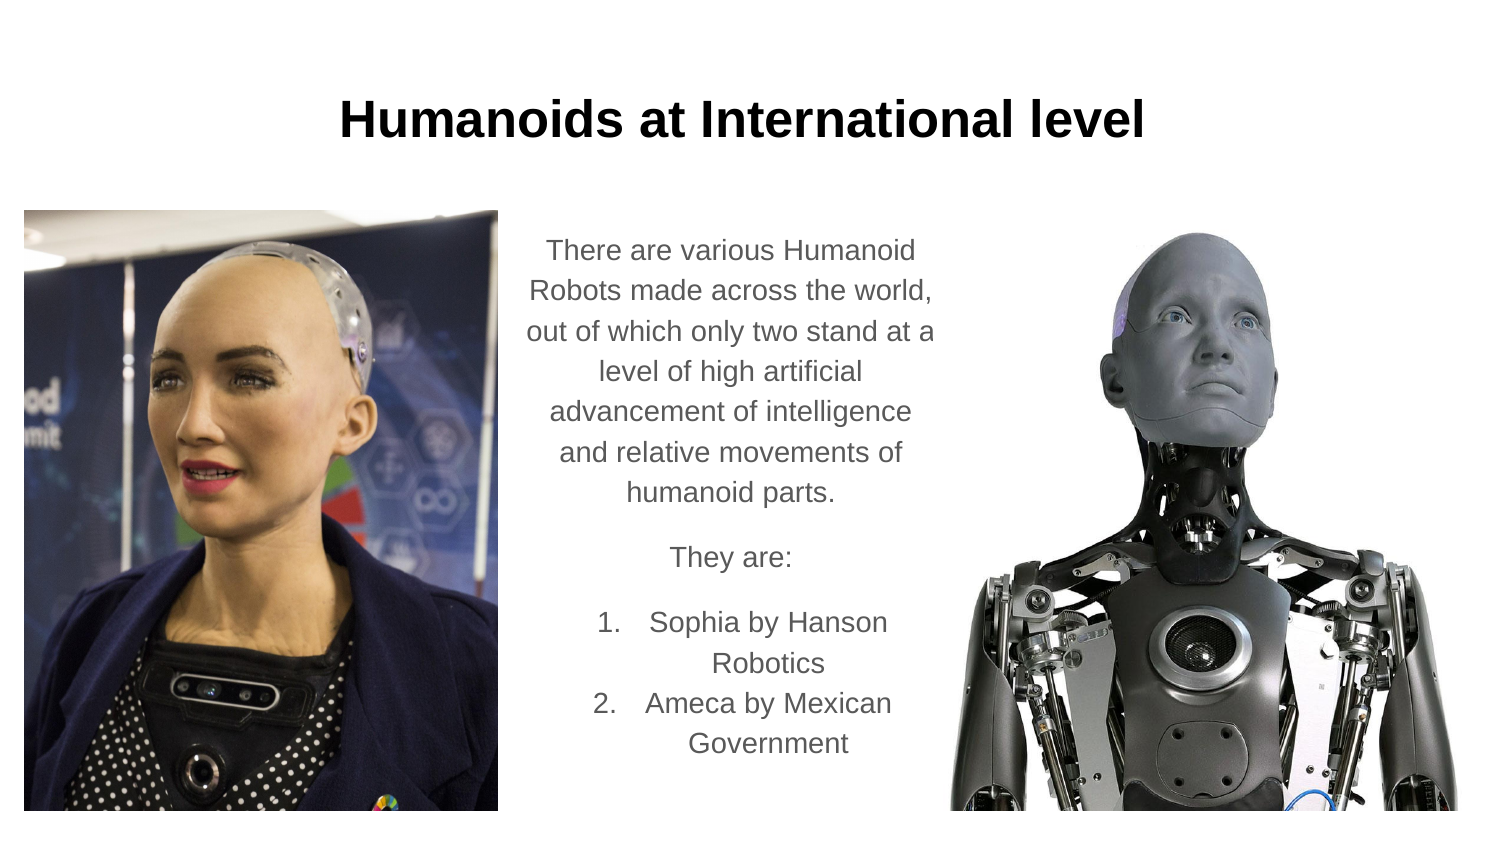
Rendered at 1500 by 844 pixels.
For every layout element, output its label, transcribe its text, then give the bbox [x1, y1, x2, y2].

list There are various Humanoid Robots made across the world, out of which only two stand at a level of high artificial advancement of intelligence and relative movements of humanoid parts. They are: Sophia by Hanson Robotics Ameca by Mexican Government [510, 210, 932, 811]
picture [24, 210, 498, 812]
picture [933, 210, 1476, 812]
title Humanoids at International level [324, 69, 1163, 164]
